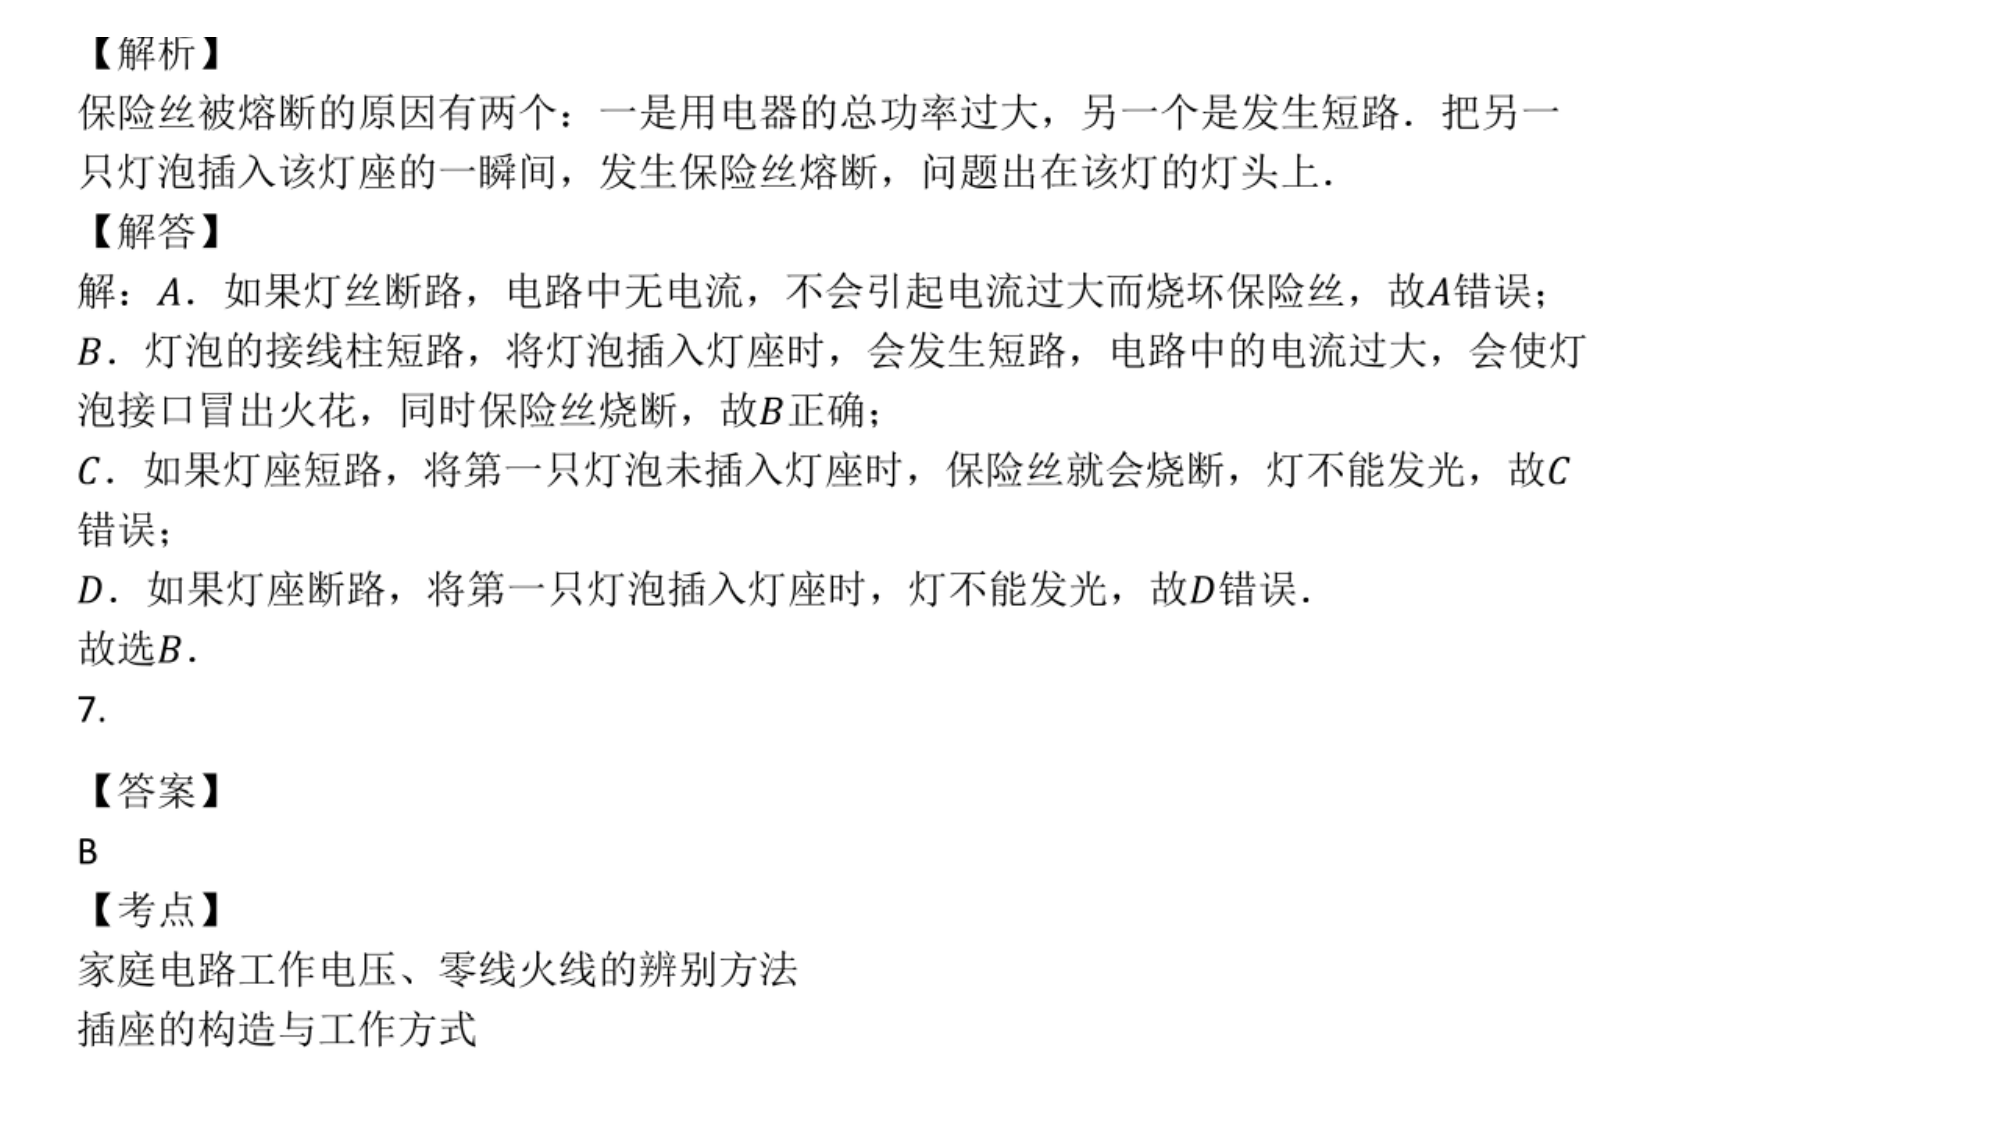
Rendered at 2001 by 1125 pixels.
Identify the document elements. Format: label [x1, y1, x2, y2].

picture [57, 37, 1643, 1074]
